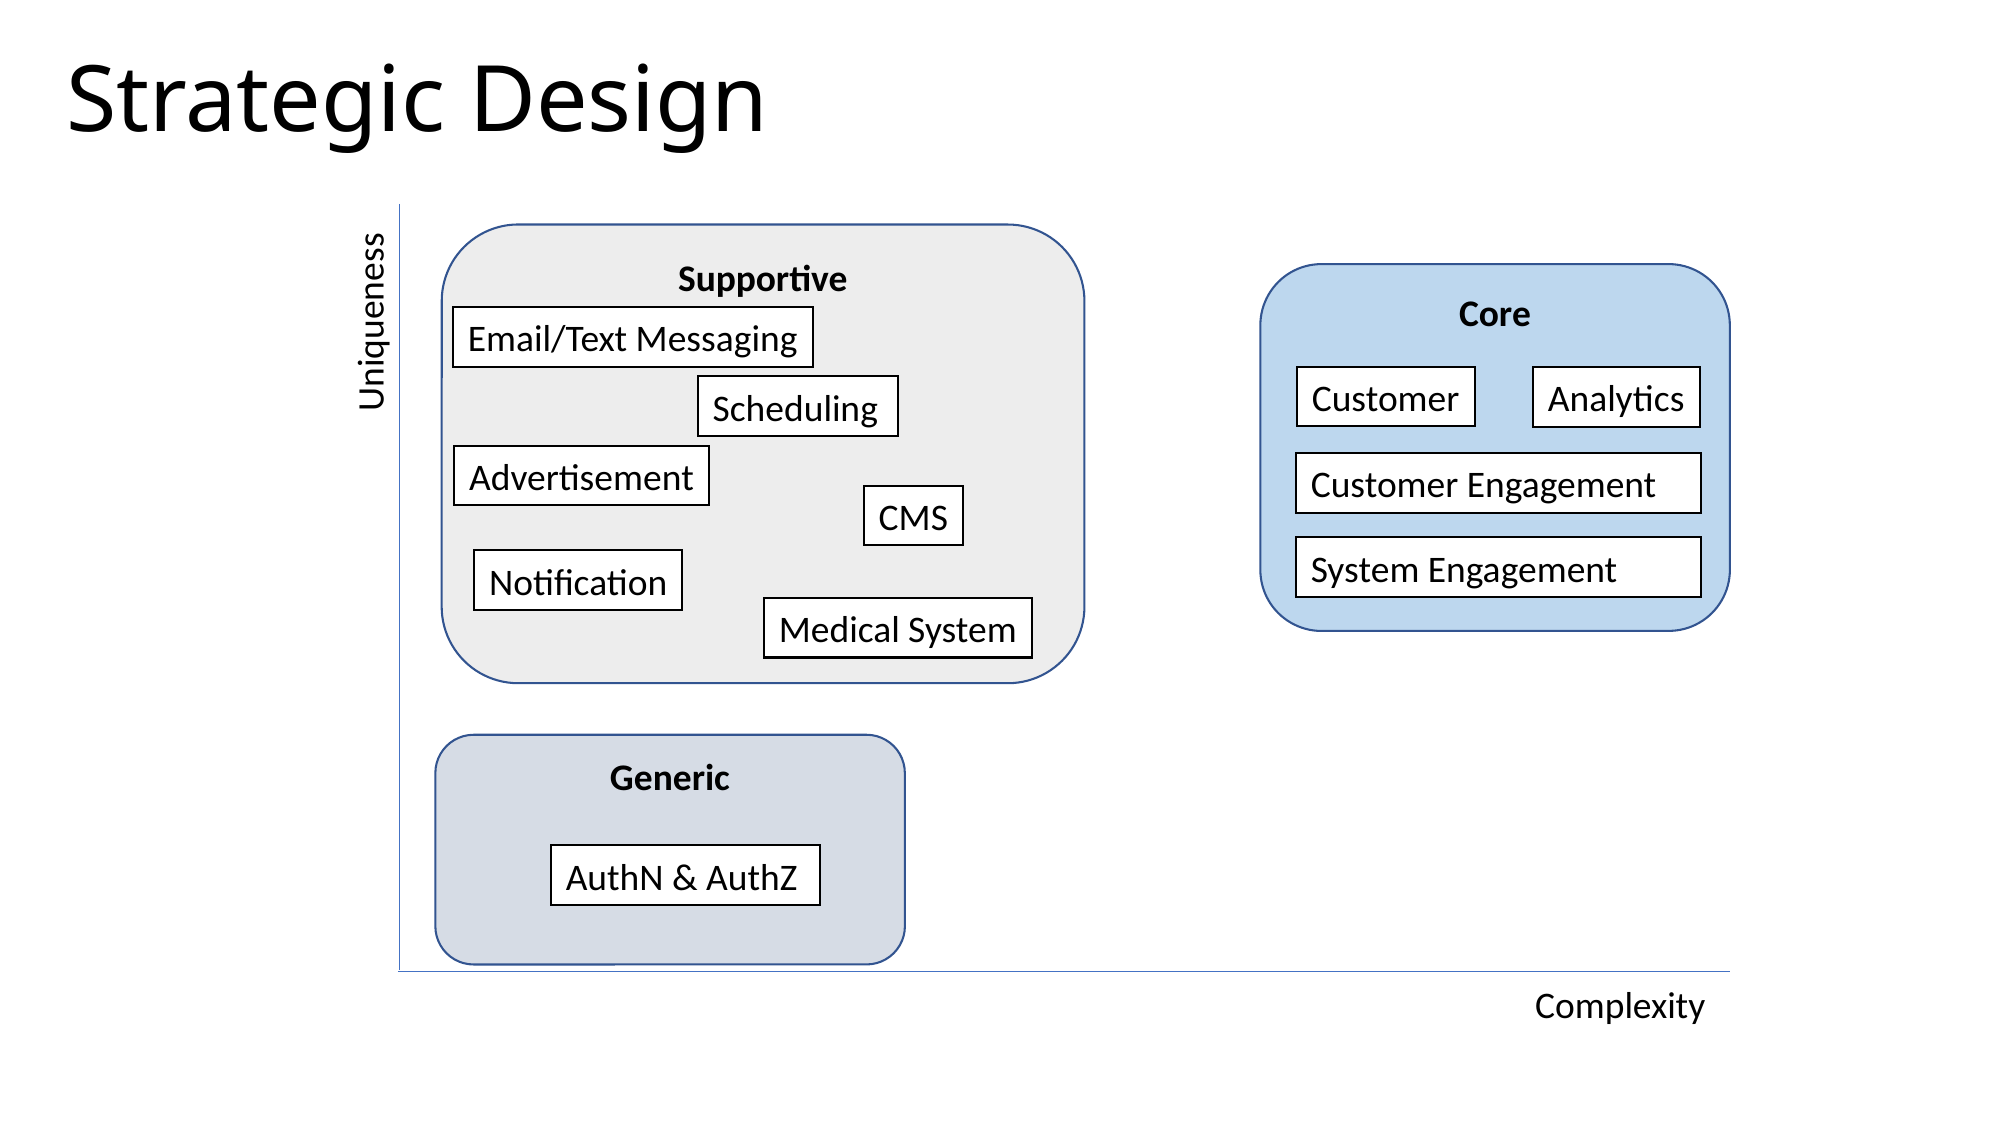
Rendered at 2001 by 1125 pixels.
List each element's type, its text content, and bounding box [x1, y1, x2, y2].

text_box AuthN & AuthZ [550, 844, 821, 906]
text_box Analytics [1532, 366, 1701, 428]
text_box Supportive [440, 223, 1086, 685]
text_box Complexity [1520, 973, 1721, 1033]
text_box Advertisement [453, 445, 710, 506]
text_box Customer [1296, 366, 1476, 427]
text_box Medical System [763, 597, 1033, 659]
text_box Notification [473, 549, 683, 611]
title Strategic Design [51, 30, 1777, 173]
text_box Uniqueness [338, 218, 399, 427]
text_box Core [1259, 263, 1731, 632]
text_box Scheduling [697, 375, 899, 437]
text_box Email/Text Messaging [452, 306, 814, 368]
text_box Generic [434, 733, 906, 966]
text_box Customer Engagement [1295, 452, 1702, 514]
text_box CMS [863, 485, 964, 546]
text_box System Engagement [1295, 536, 1702, 598]
